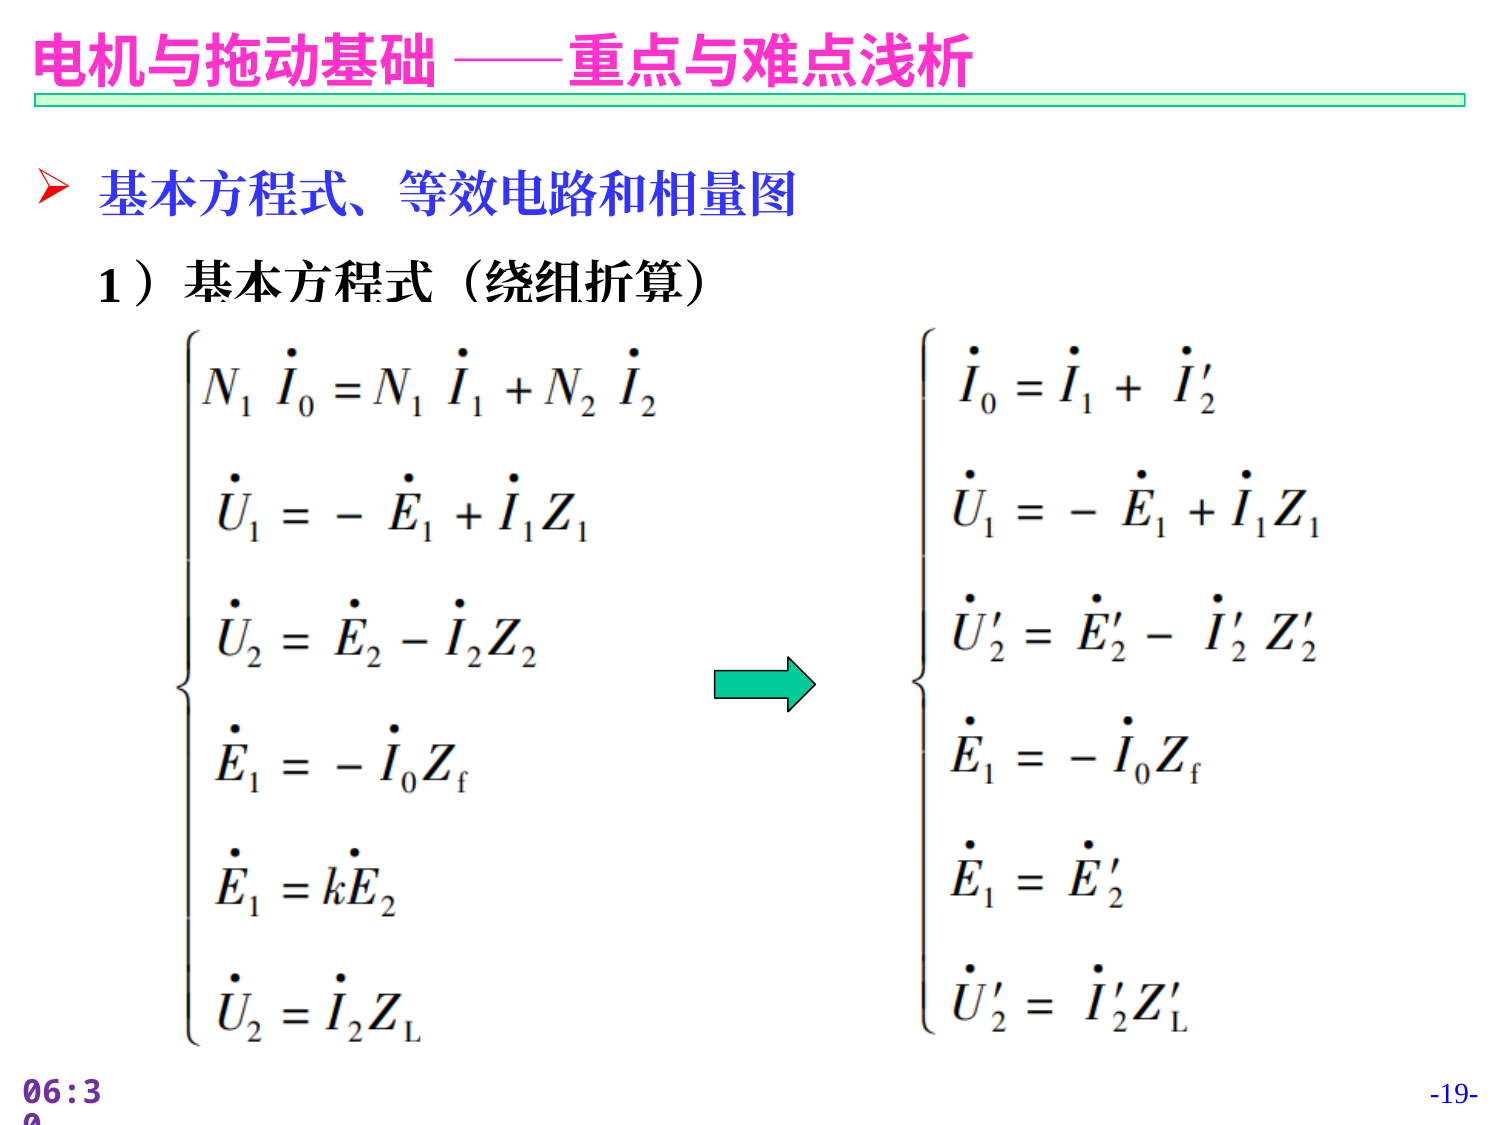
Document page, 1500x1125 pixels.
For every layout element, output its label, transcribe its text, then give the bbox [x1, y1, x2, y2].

text_box [714, 656, 816, 712]
picture [147, 302, 685, 1076]
text_box 基本方程式、等效电路和相量图 1）基本方程式（绕组折算） [19, 125, 1483, 321]
picture [872, 302, 1365, 1065]
slide_number -19- [1181, 1066, 1495, 1125]
